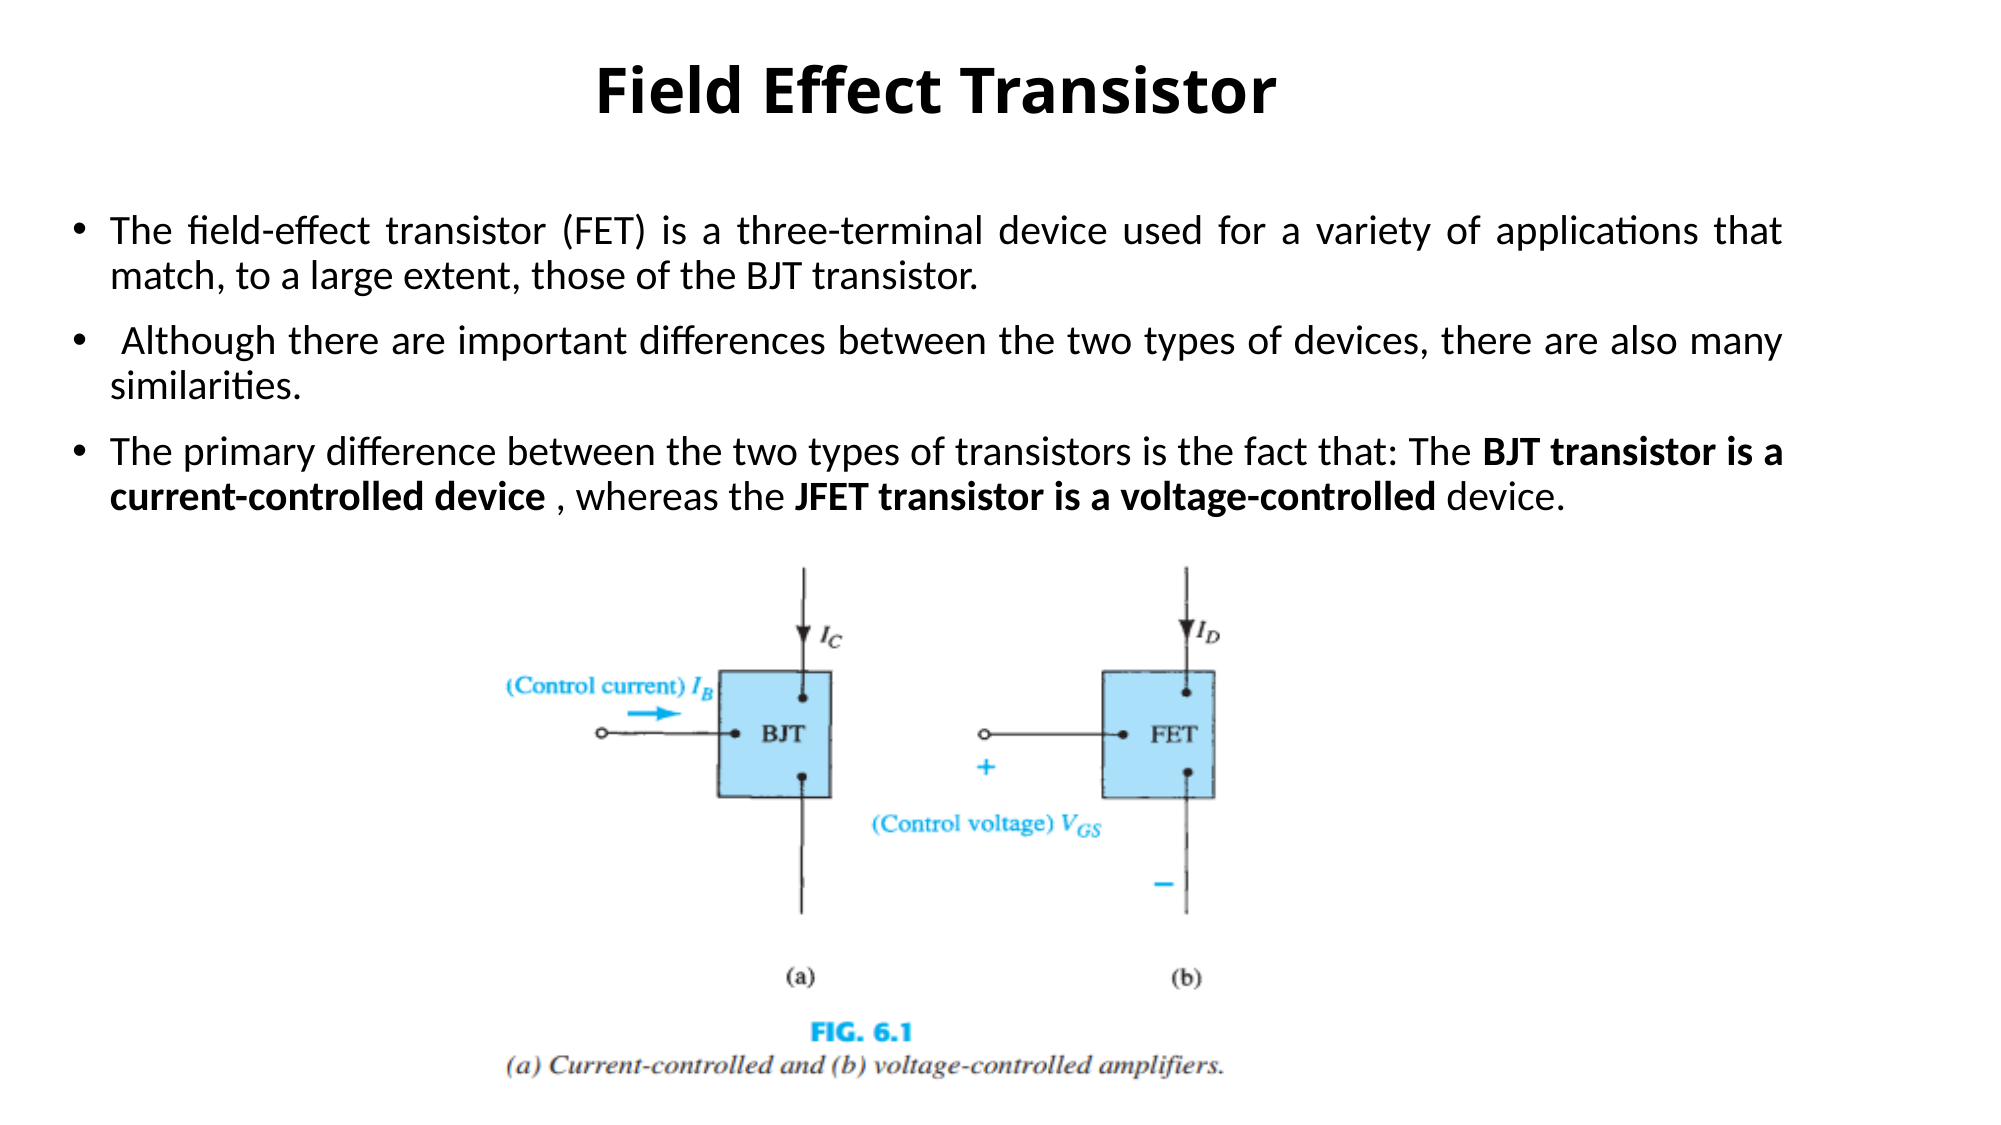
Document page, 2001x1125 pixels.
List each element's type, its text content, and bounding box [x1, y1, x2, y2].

picture [455, 545, 1283, 1097]
list The field-effect transistor (FET) is a three-terminal device used for a variety of applications that match, to a large extent, those of the BJT transistor. Although there are important differences between the two types of devices, there are also many similarities. The primary difference between the two types of transistors is the fact that: The BJT transistor is a current-controlled device , whereas the JFET transistor is a voltage-controlled device. [57, 200, 1800, 546]
title Field Effect Transistor [74, 51, 1800, 136]
